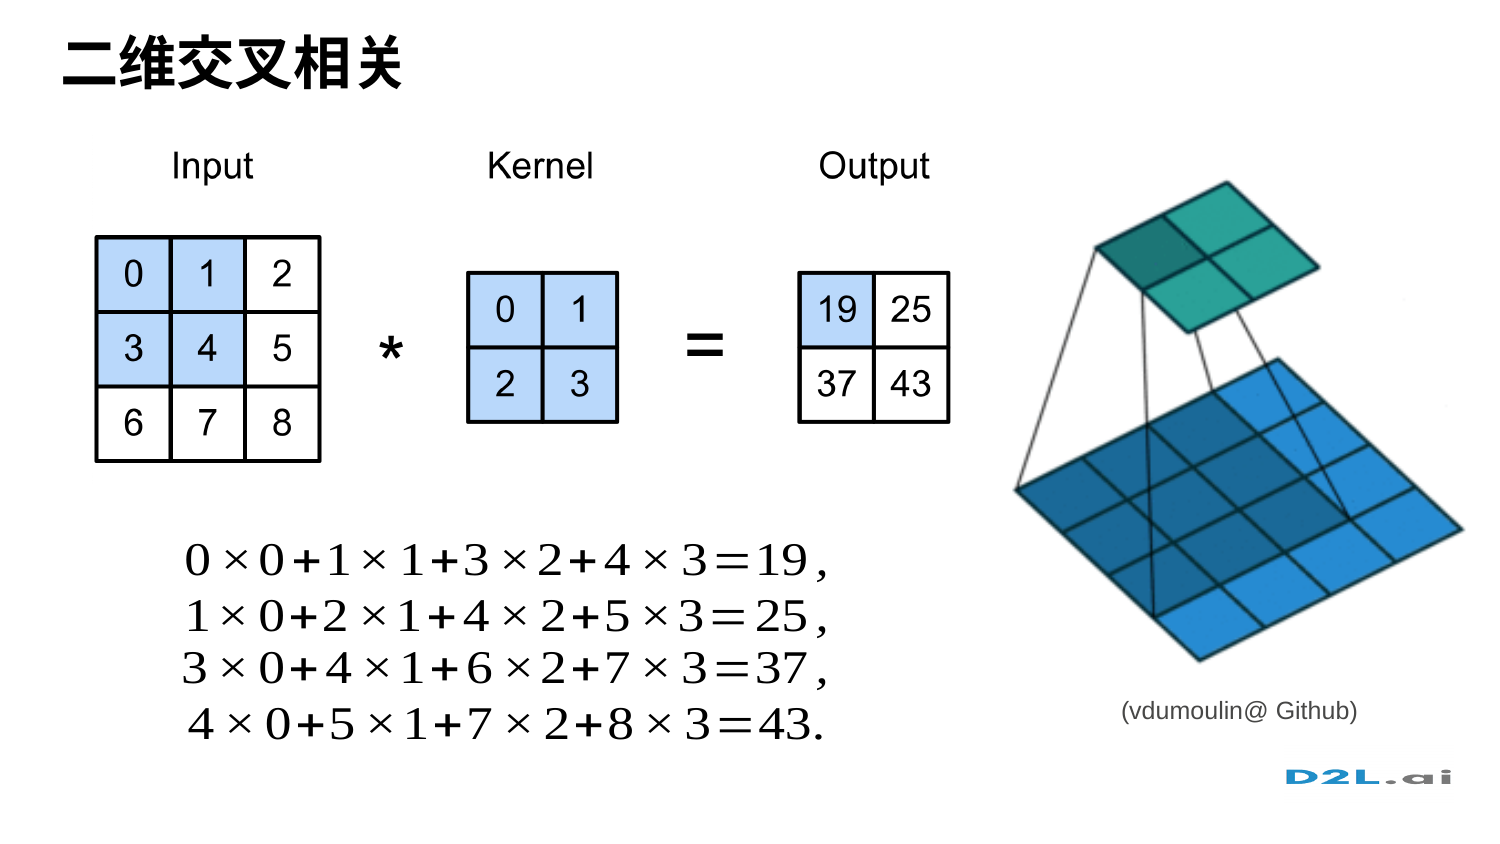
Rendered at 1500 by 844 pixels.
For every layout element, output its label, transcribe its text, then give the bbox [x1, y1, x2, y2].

picture [92, 133, 1500, 709]
title 二维交叉相关 [52, 18, 1400, 109]
picture [1284, 745, 1454, 806]
text_box (vdumoulin@ Github) [1113, 709, 1366, 733]
